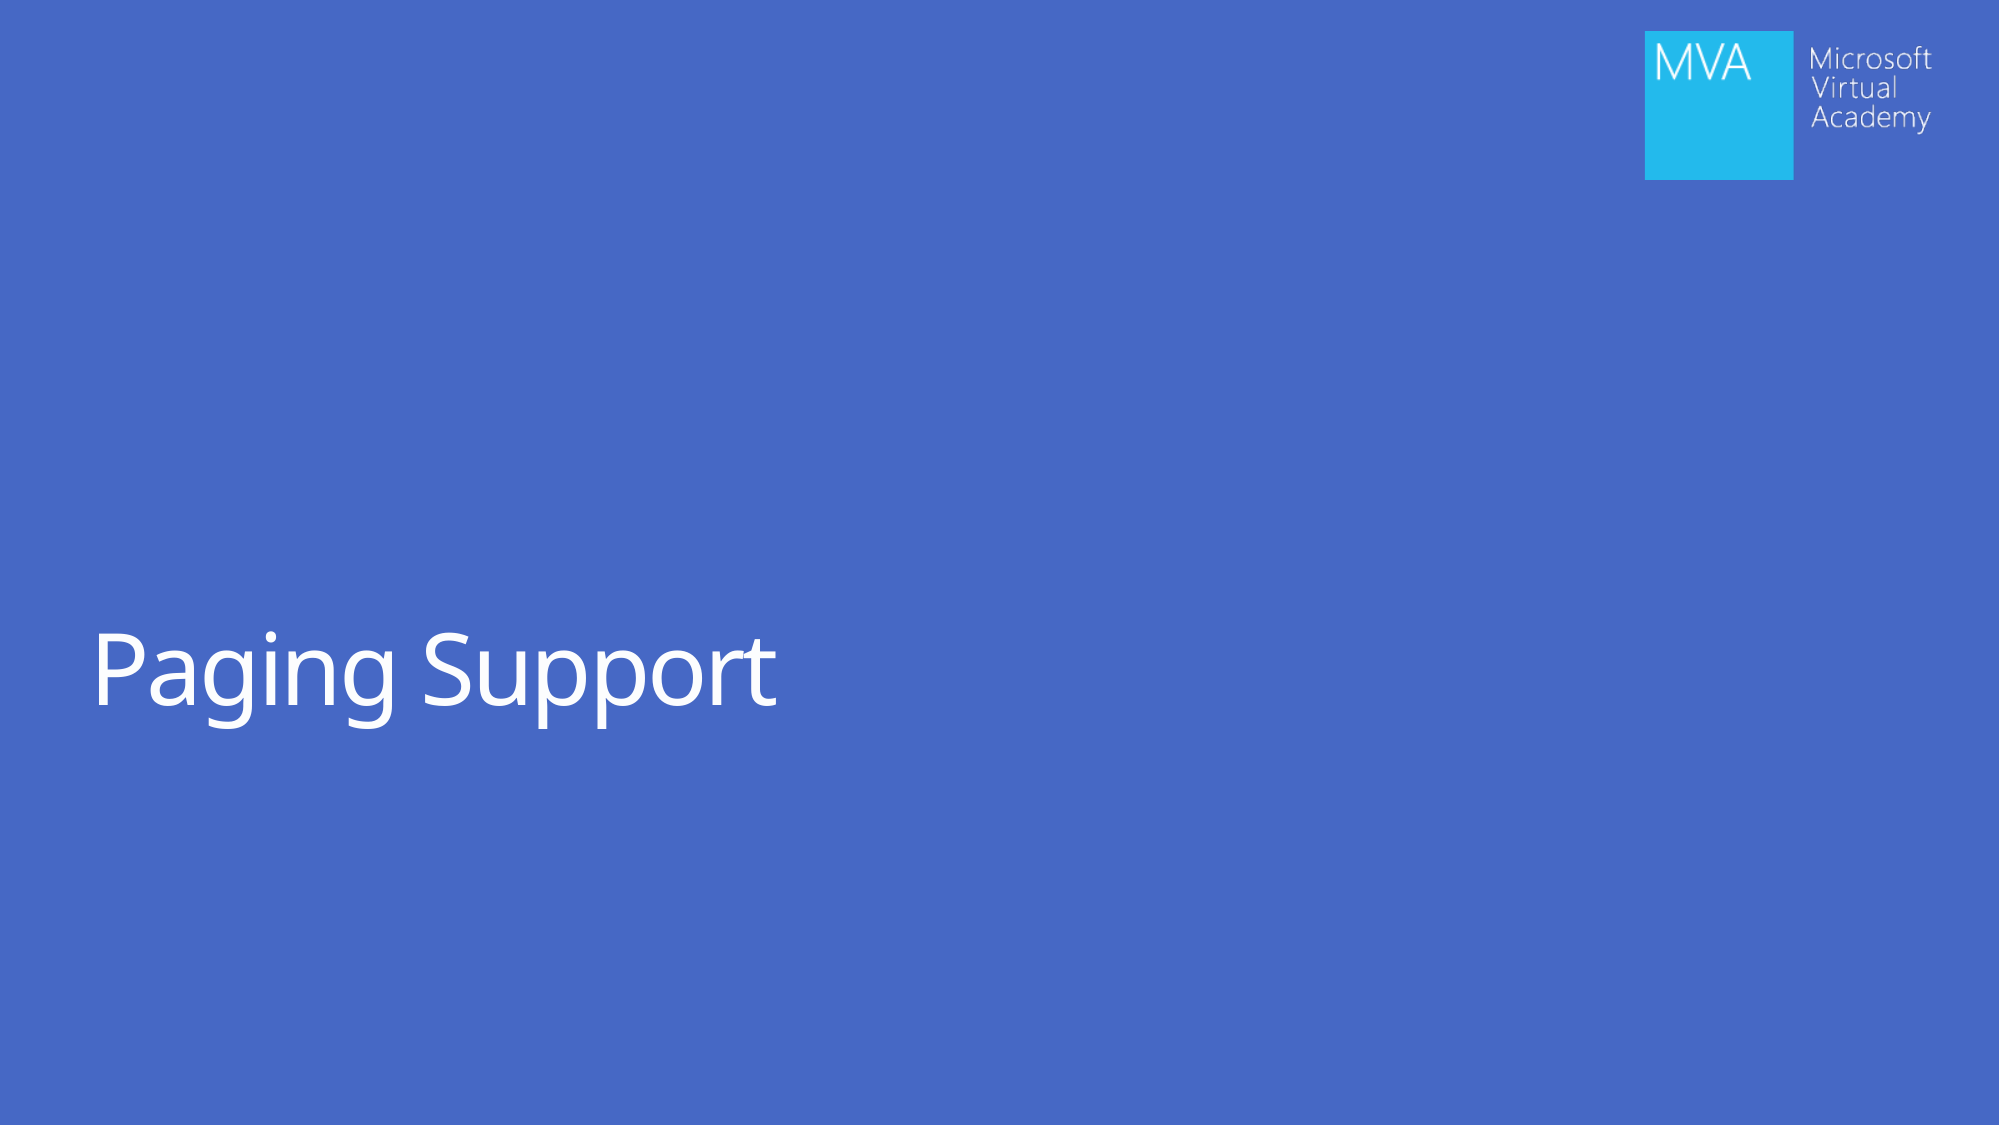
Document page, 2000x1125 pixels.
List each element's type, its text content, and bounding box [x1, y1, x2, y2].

title Paging Support [89, 619, 1953, 937]
picture [1644, 31, 1978, 180]
